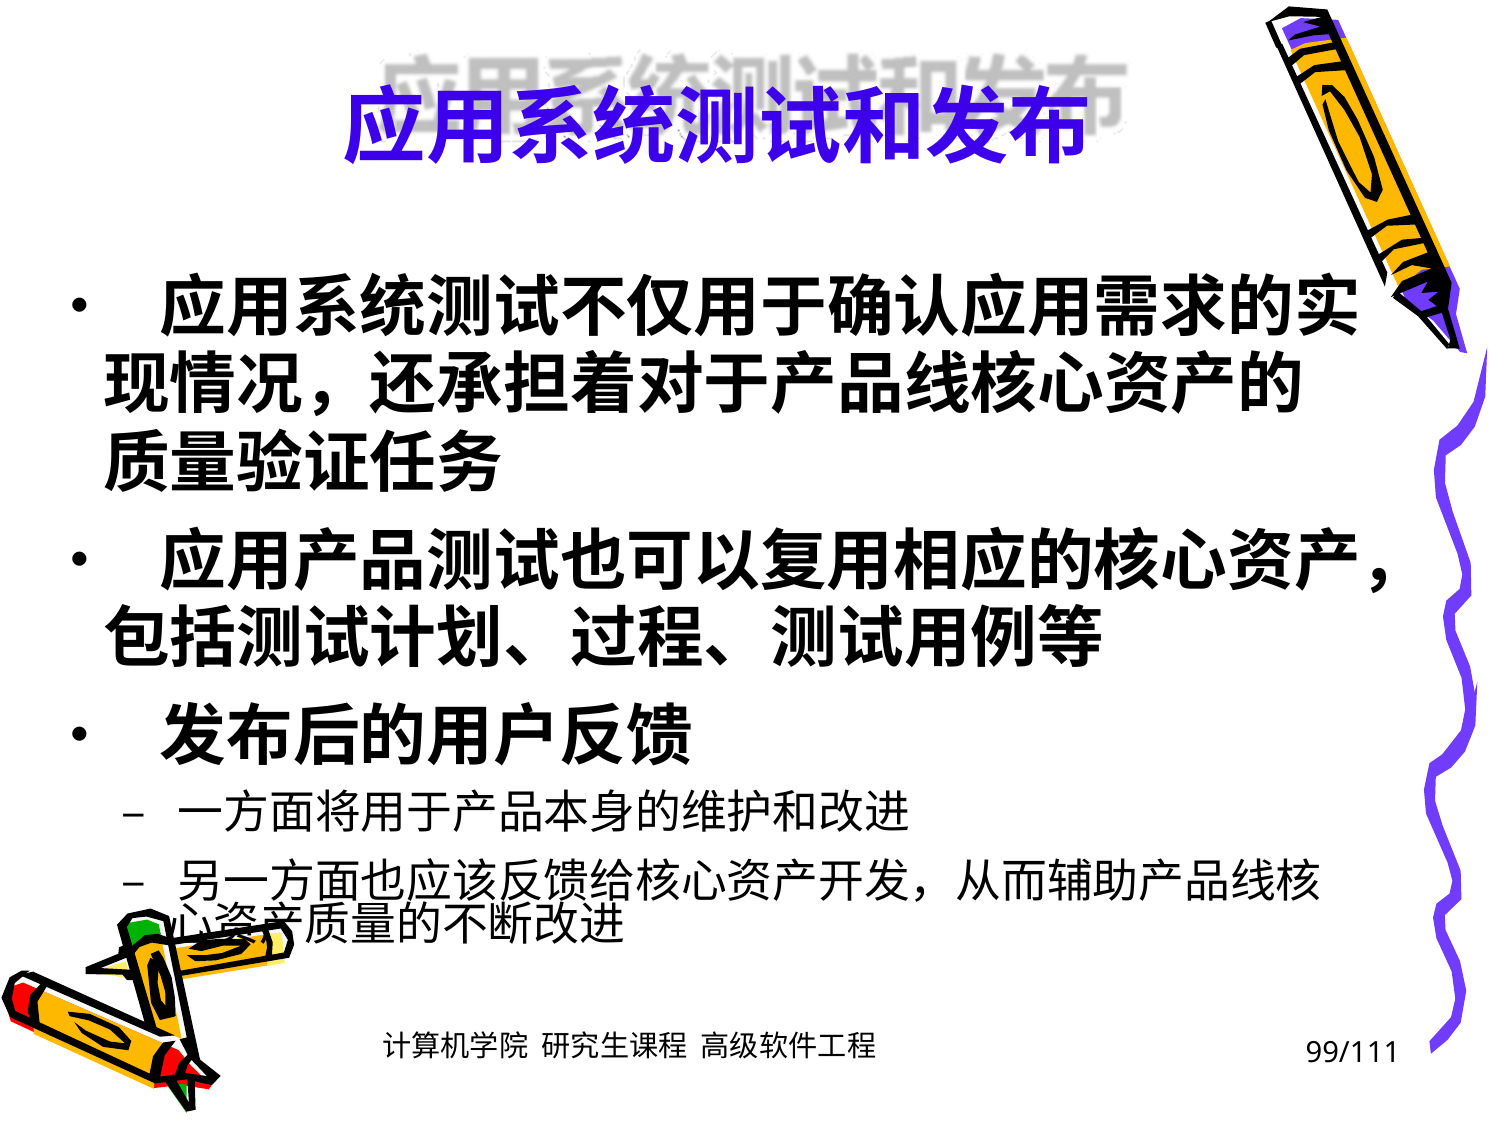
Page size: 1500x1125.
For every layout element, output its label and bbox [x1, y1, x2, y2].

text_box [1305, 1029, 1401, 1077]
text_box [382, 1035, 877, 1070]
text_box [0, 4, 1490, 1116]
picture [372, 47, 1136, 144]
